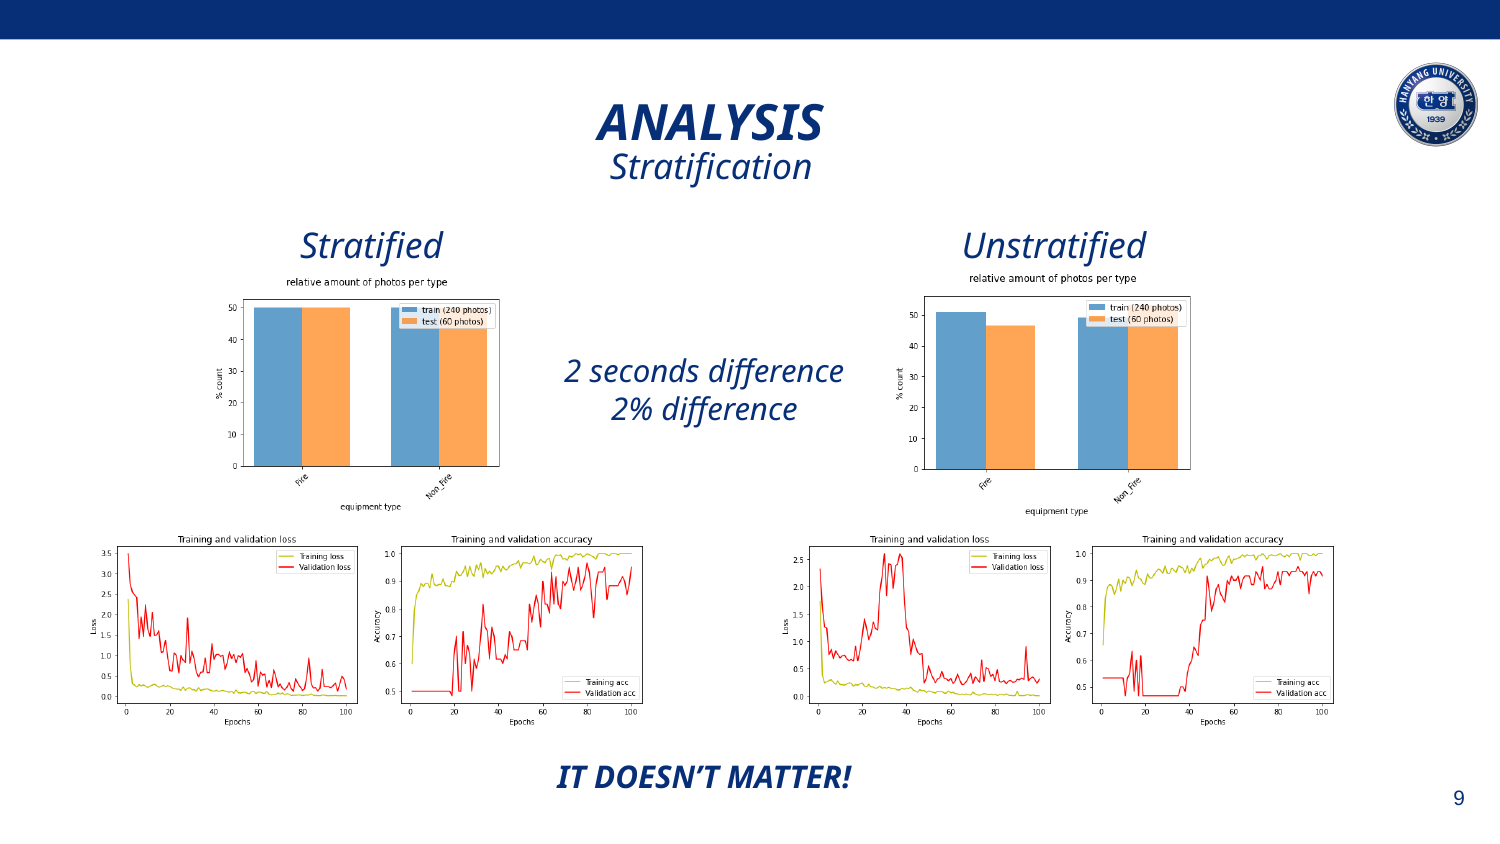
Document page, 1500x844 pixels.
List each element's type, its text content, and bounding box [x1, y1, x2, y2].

text_box Stratification [196, 128, 1227, 202]
picture [211, 272, 503, 516]
text_box Unstratified [892, 208, 1216, 281]
text_box Stratified [210, 208, 533, 281]
picture [84, 529, 362, 730]
title ANALYSIS [50, 67, 1373, 166]
text_box 2 seconds difference 2% difference [522, 336, 886, 442]
picture [1389, 58, 1481, 150]
picture [891, 267, 1194, 521]
picture [777, 529, 1055, 730]
text_box IT DOESN’T MATTER! [522, 742, 887, 810]
text_box [0, 0, 1500, 40]
picture [1060, 529, 1338, 730]
slide_number 9 [1389, 764, 1480, 830]
picture [369, 529, 647, 730]
